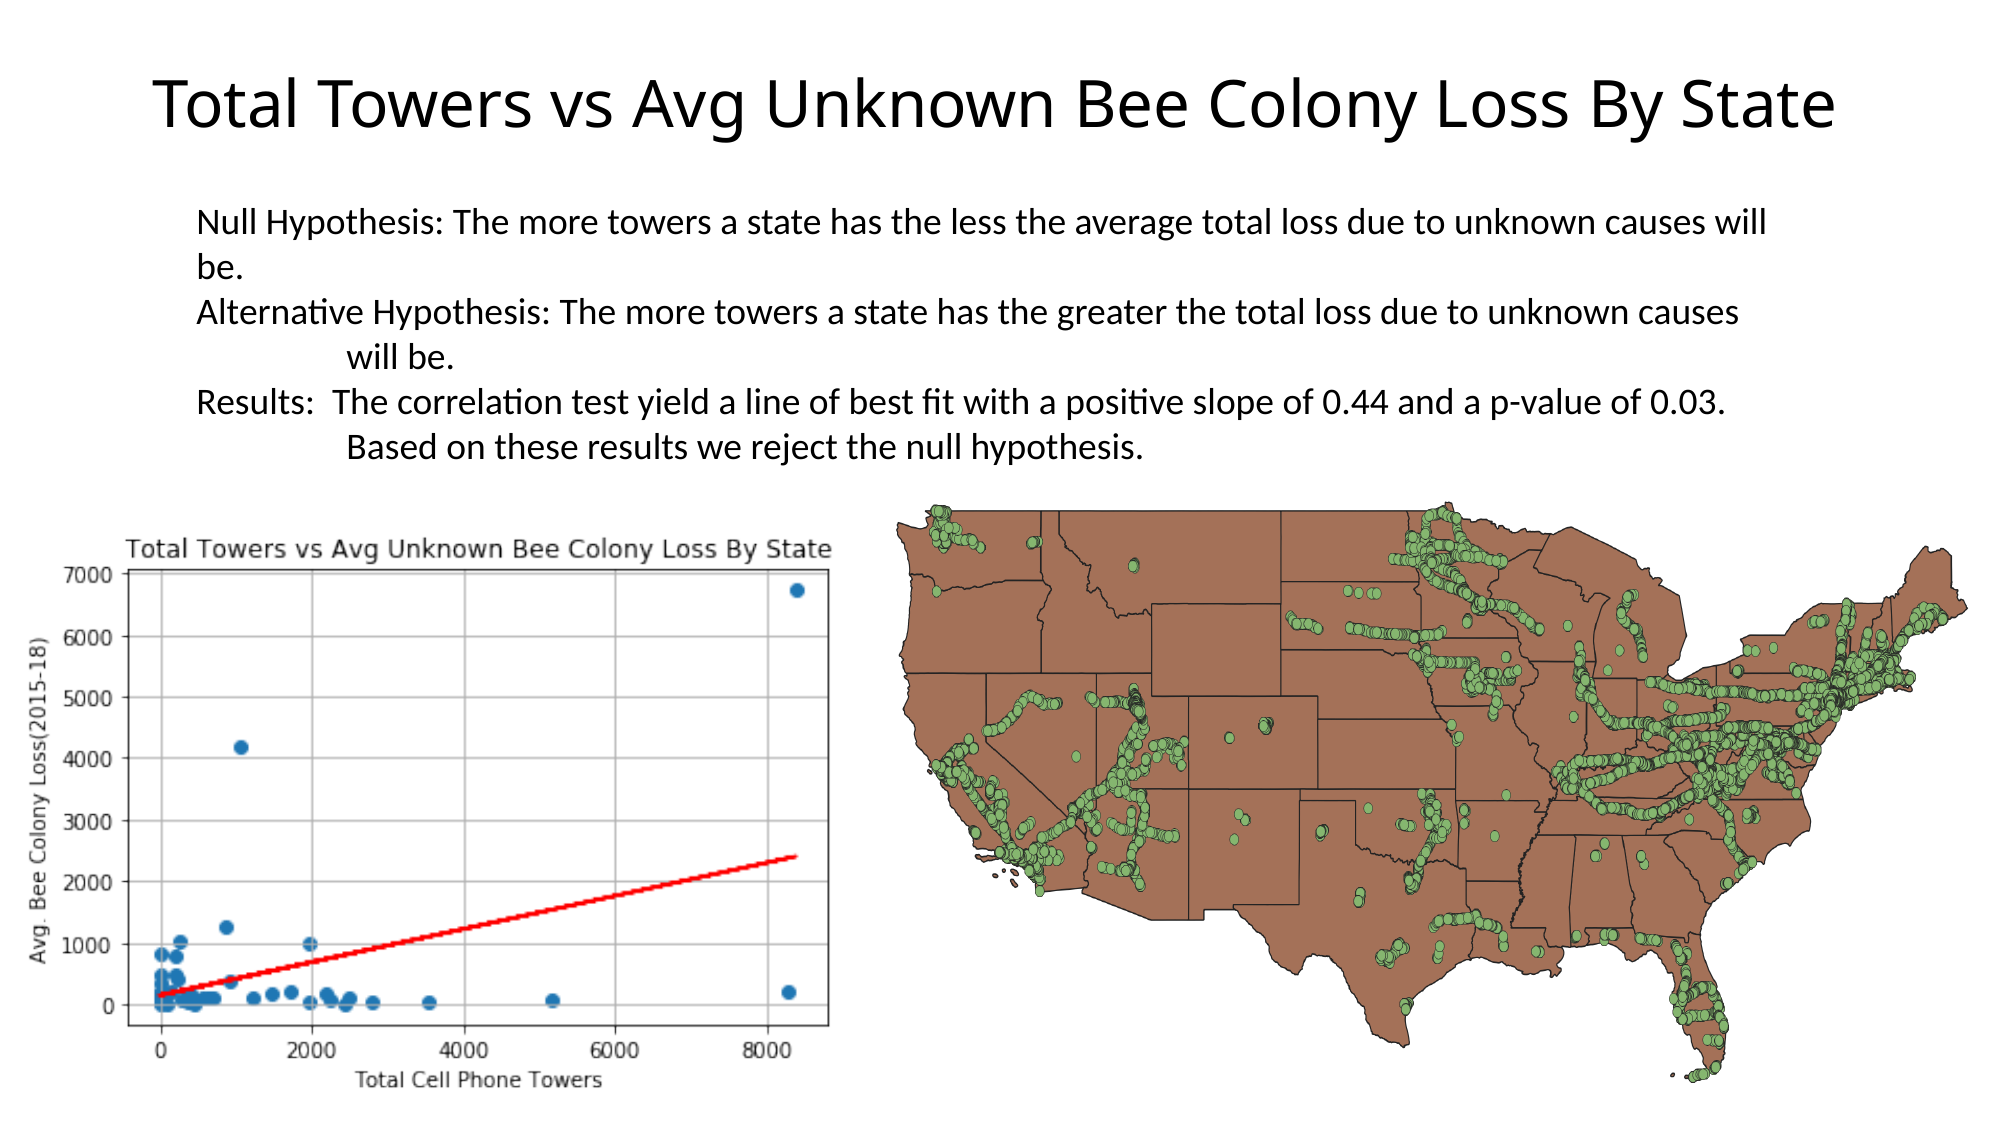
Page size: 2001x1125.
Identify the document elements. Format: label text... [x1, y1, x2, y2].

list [867, 475, 2000, 1125]
picture [17, 523, 847, 1105]
title Total Towers vs Avg Unknown Bee Colony Loss By State [137, 29, 1863, 184]
text_box Null Hypothesis: The more towers a state has the less the average total loss due to unknown causes will be. Alternative Hypothesis: The more towers a state has the greater the total loss due to unknown causes will be. Results: The correlation test yield a line of best fit with a positive slope of 0.44 and a p-value of 0.03. Based on these results we reject the null hypothesis. [181, 190, 1799, 520]
